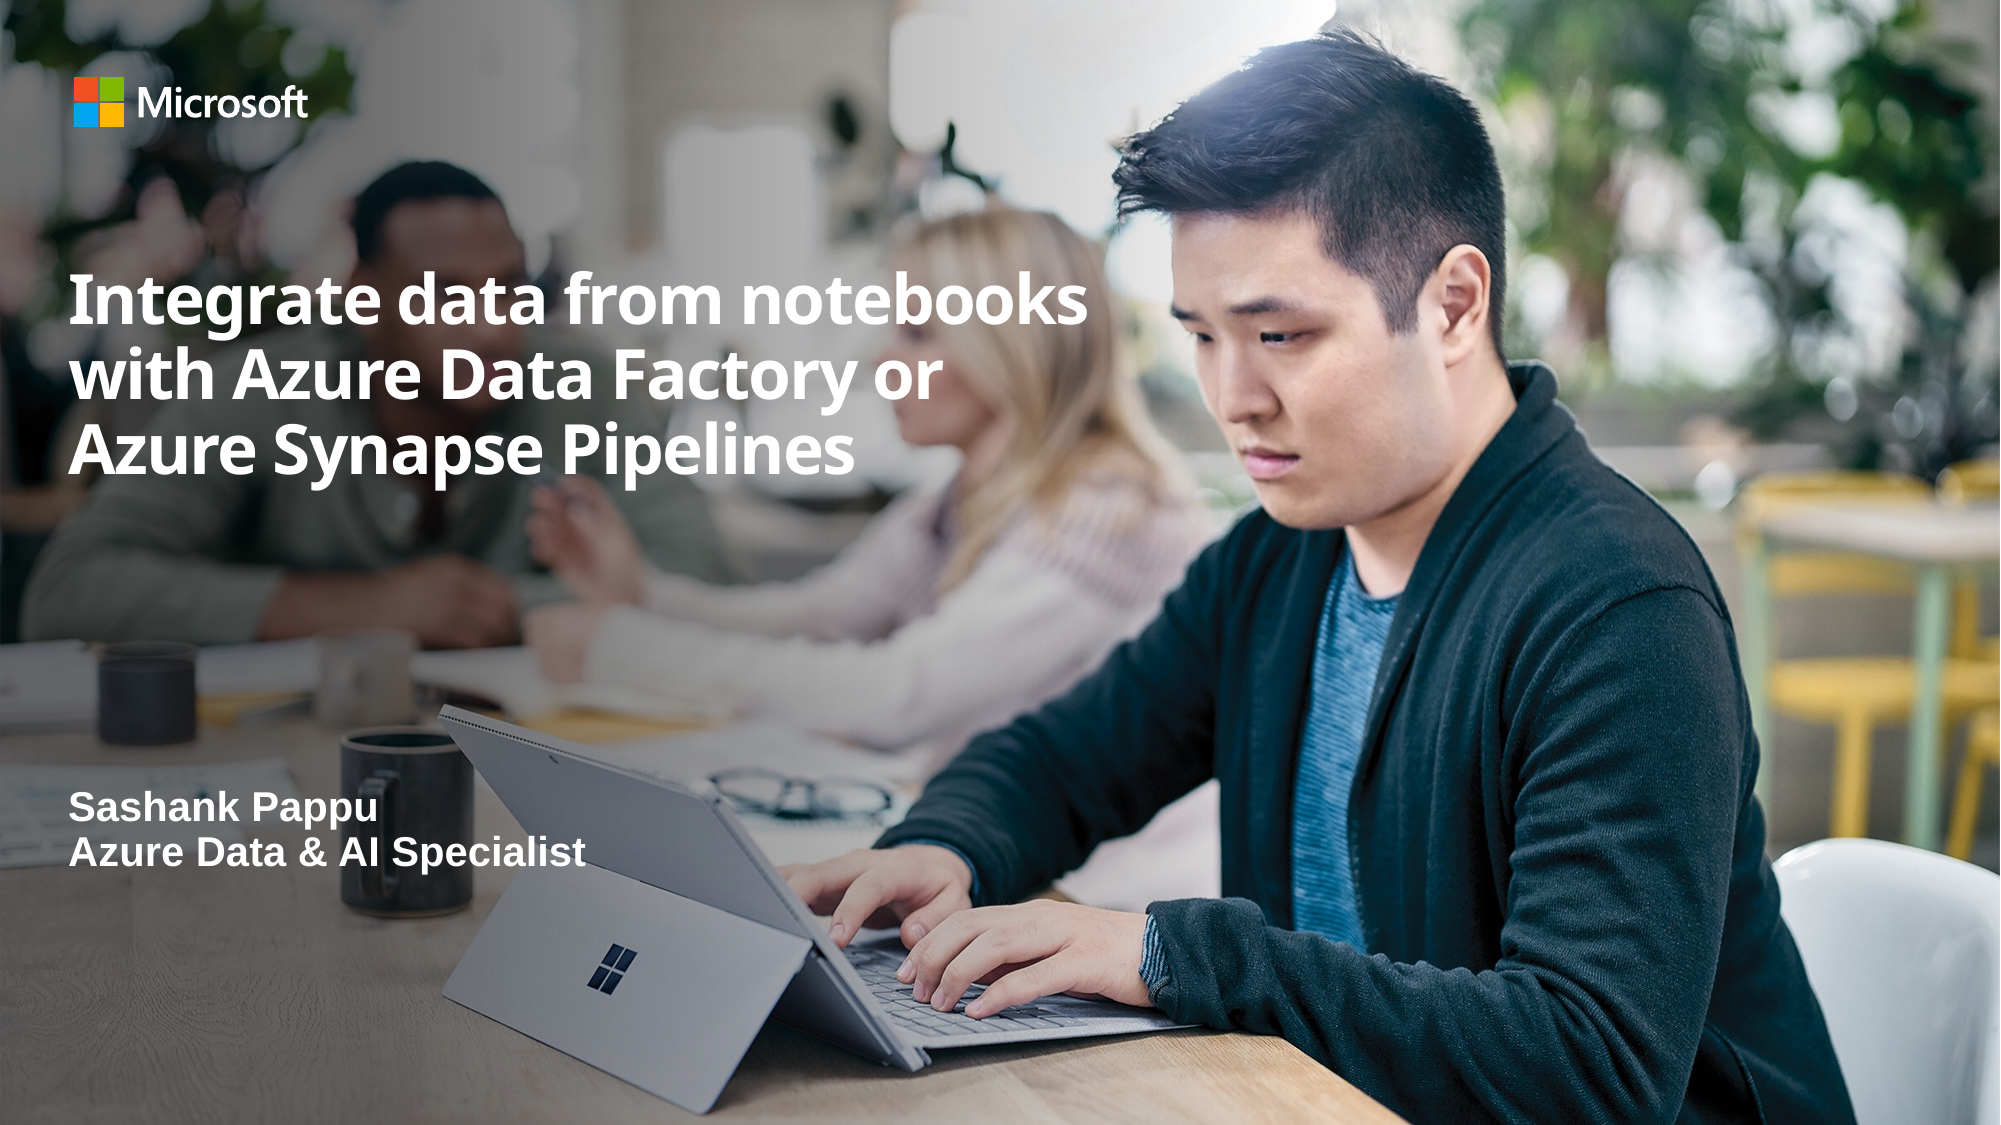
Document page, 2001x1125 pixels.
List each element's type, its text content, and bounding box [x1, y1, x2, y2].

title Integrate data from notebooks with Azure Data Factory or Azure Synapse Pipelines [44, 249, 1118, 625]
list Sashank Pappu Azure Data & AI Specialist [44, 767, 1118, 1062]
picture [0, 0, 2000, 1125]
